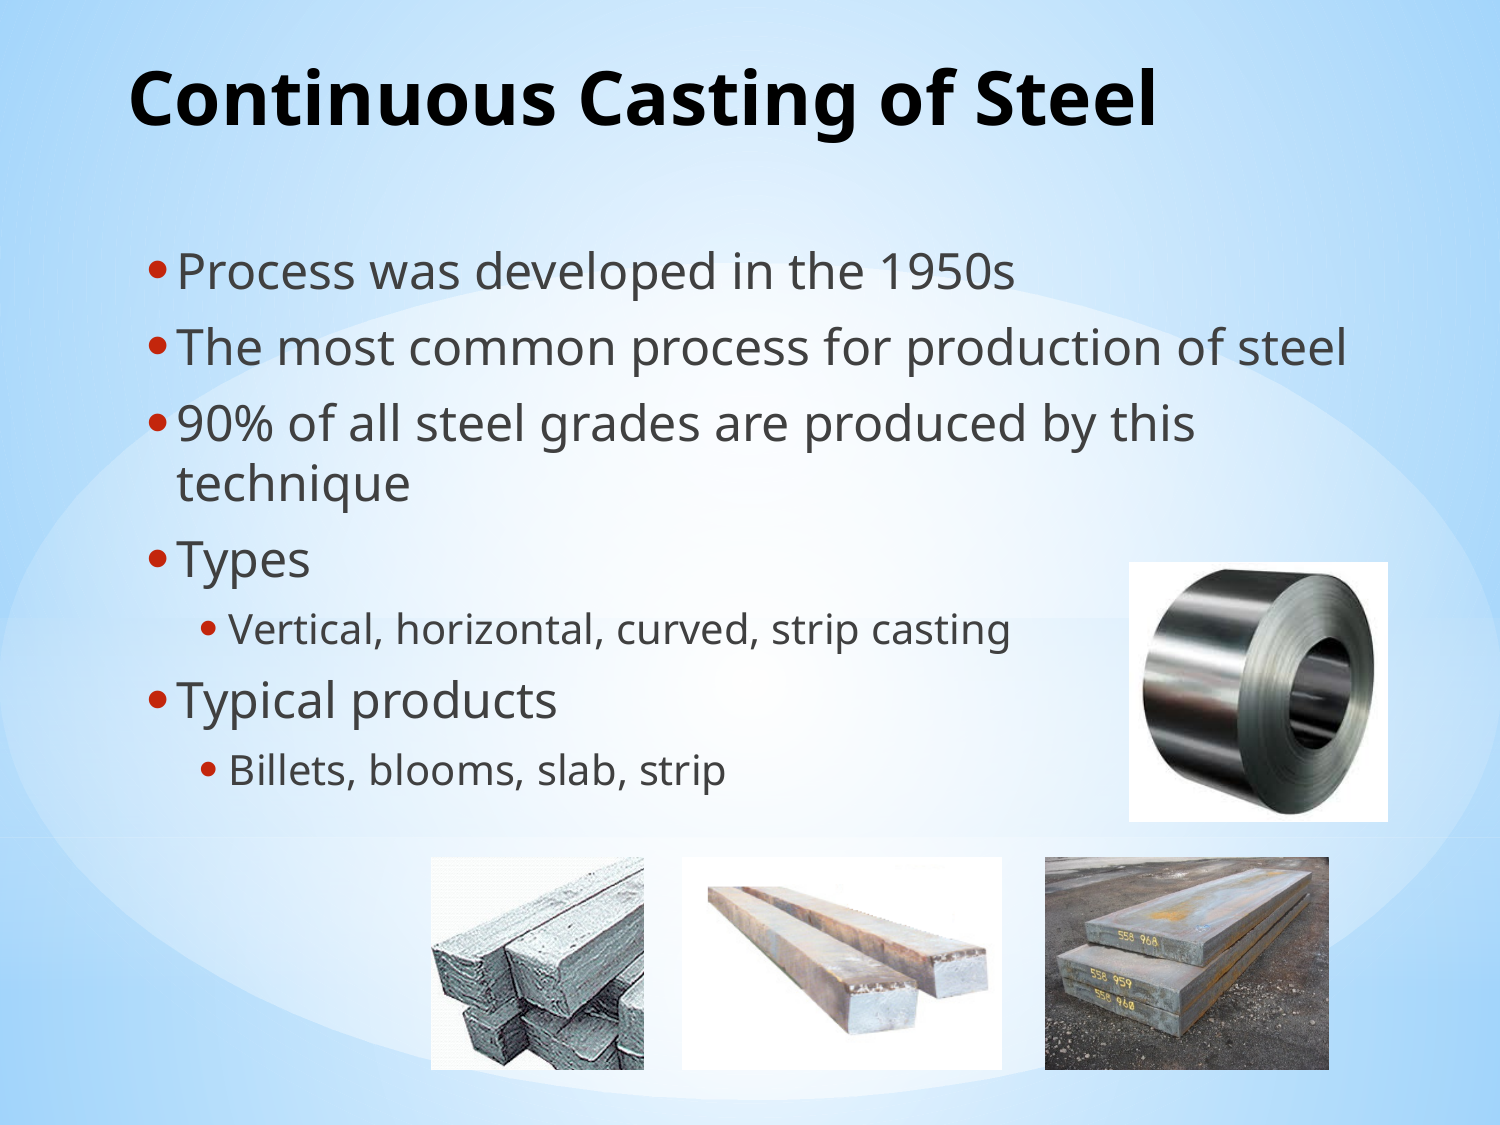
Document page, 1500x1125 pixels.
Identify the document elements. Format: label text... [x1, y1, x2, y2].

list Process was developed in the 1950s The most common process for production of steel 90% of all steel grades are produced by this technique Types Vertical, horizontal, curved, strip casting Typical products Billets, blooms, slab, strip [123, 231, 1376, 988]
title Continuous Casting of Steel [112, 42, 1376, 185]
picture [1128, 562, 1389, 822]
picture [682, 856, 1002, 1070]
picture [430, 856, 644, 1070]
picture [1045, 856, 1329, 1070]
